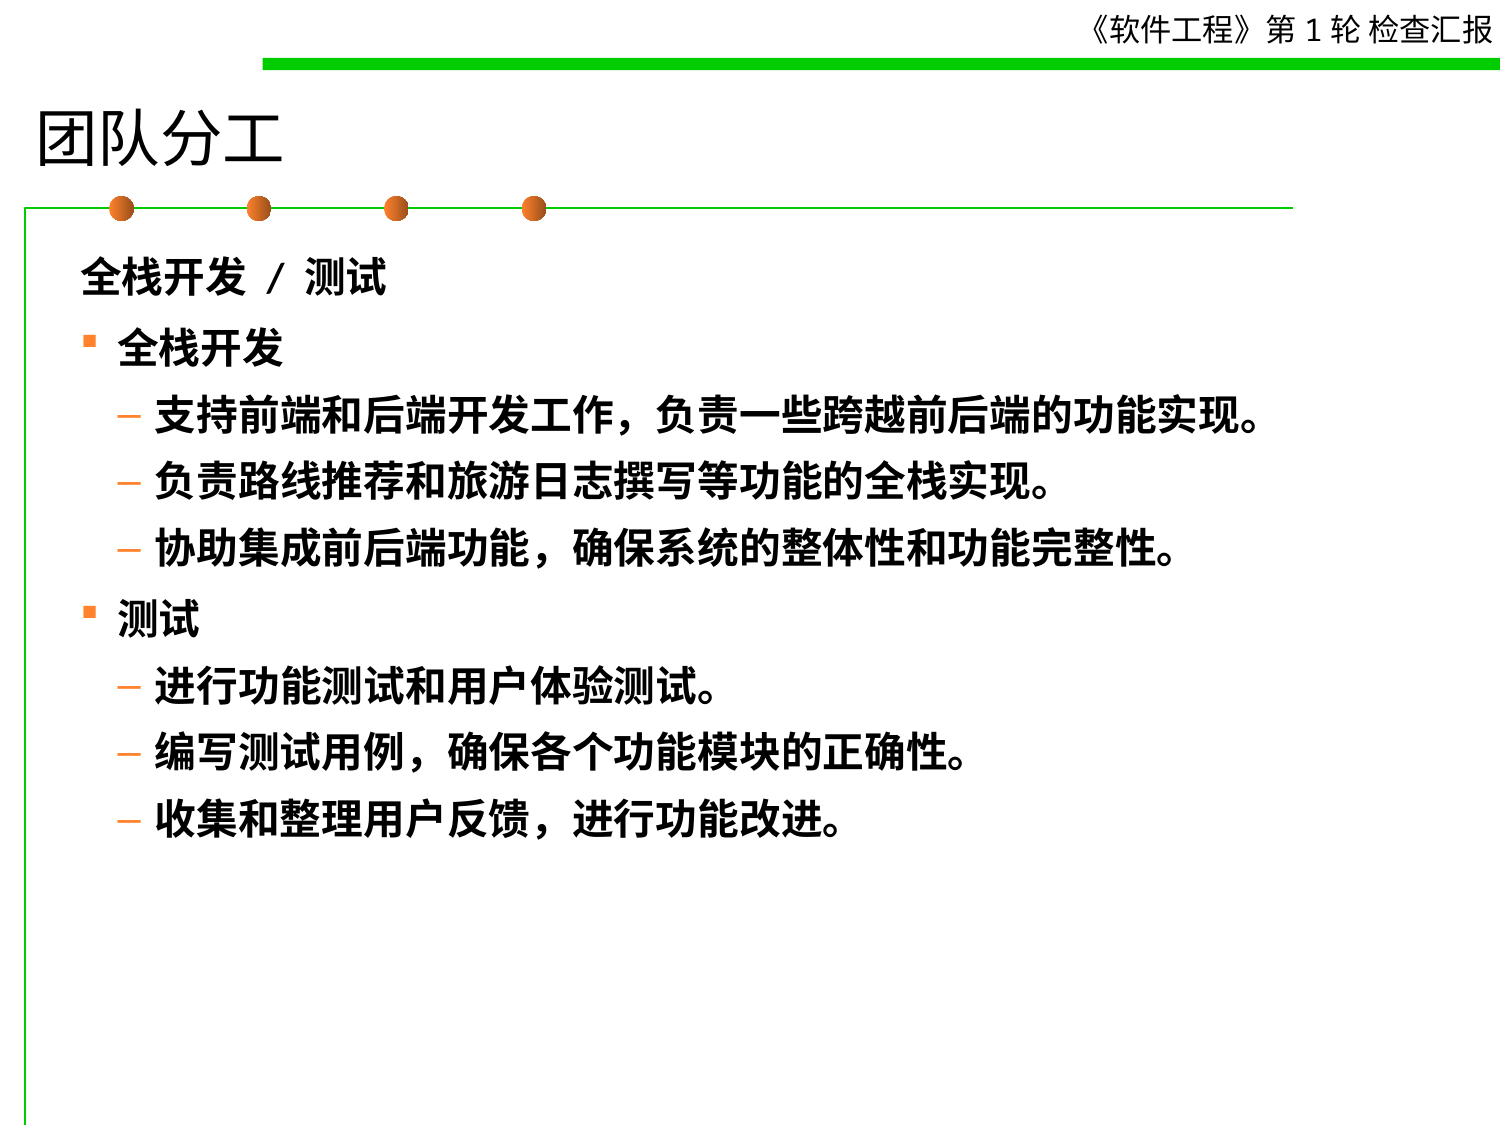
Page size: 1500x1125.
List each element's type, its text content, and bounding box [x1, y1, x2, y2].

title 团队分工 [20, 83, 1415, 190]
text_box 全栈开发 / 测试 全栈开发 支持前端和后端开发工作，负责一些跨越前后端的功能实现。 负责路线推荐和旅游日志撰写等功能的全栈实现。 协助集成前后端功能，确保系统的整体性和功能完整性。 测试 进行功能测试和用户体验测试。 编写测试用例，确保各个功能模块的正确性。 收集和整理用户反馈，进行功能改进。 [64, 243, 1412, 1083]
